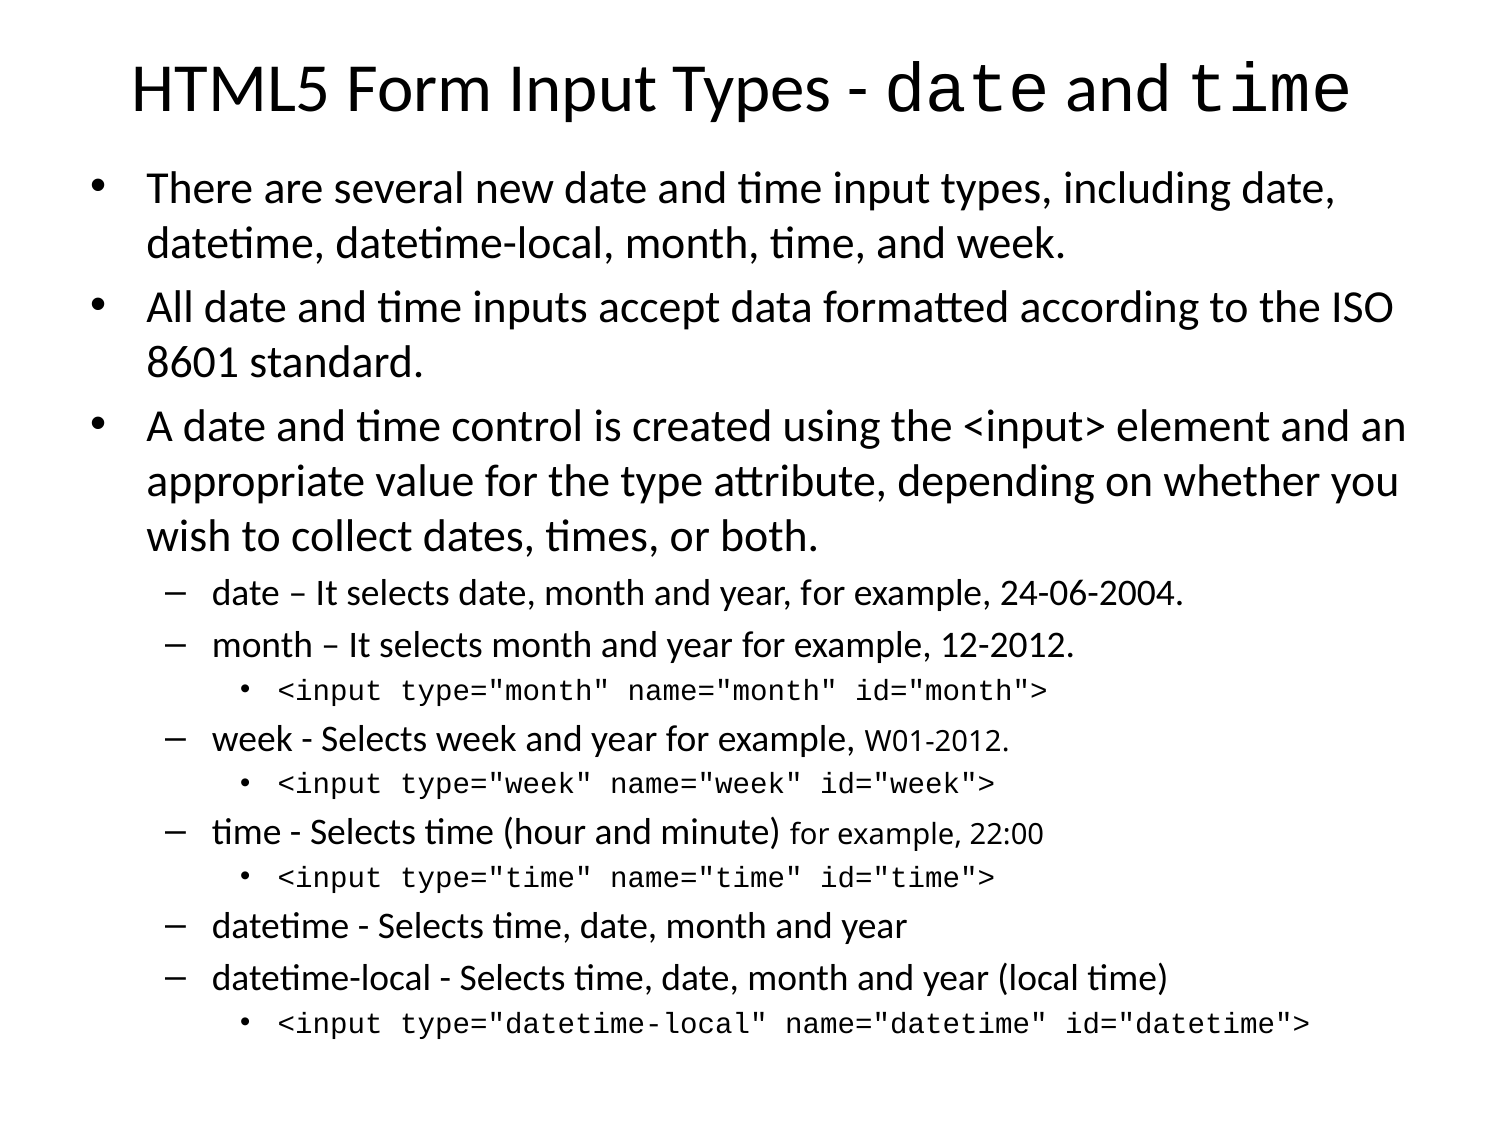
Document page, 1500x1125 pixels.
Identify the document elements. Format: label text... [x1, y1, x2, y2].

list There are several new date and time input types, including date, datetime, datetime-local, month, time, and week. All date and time inputs accept data formatted according to the ISO 8601 standard. A date and time control is created using the <input> element and an appropriate value for the type attribute, depending on whether you wish to collect dates, times, or both. date – It selects date, month and year, for example, 24-06-2004. month – It selects month and year for example, 12-2012. <input type="month" name="month" id="month"> week - Selects week and year for example, W01-2012. <input type="week" name="week" id="week"> time - Selects time (hour and minute)‏ for example, 22:00 <input type="time" name="time" id="time"> datetime - Selects time, date, month and year datetime-local - Selects time, date, month and year (local time)‏ <input type="datetime-local" name="datetime" id="datetime"> [75, 149, 1425, 1100]
title HTML5 Form Input Types - date and time [75, 24, 1425, 143]
